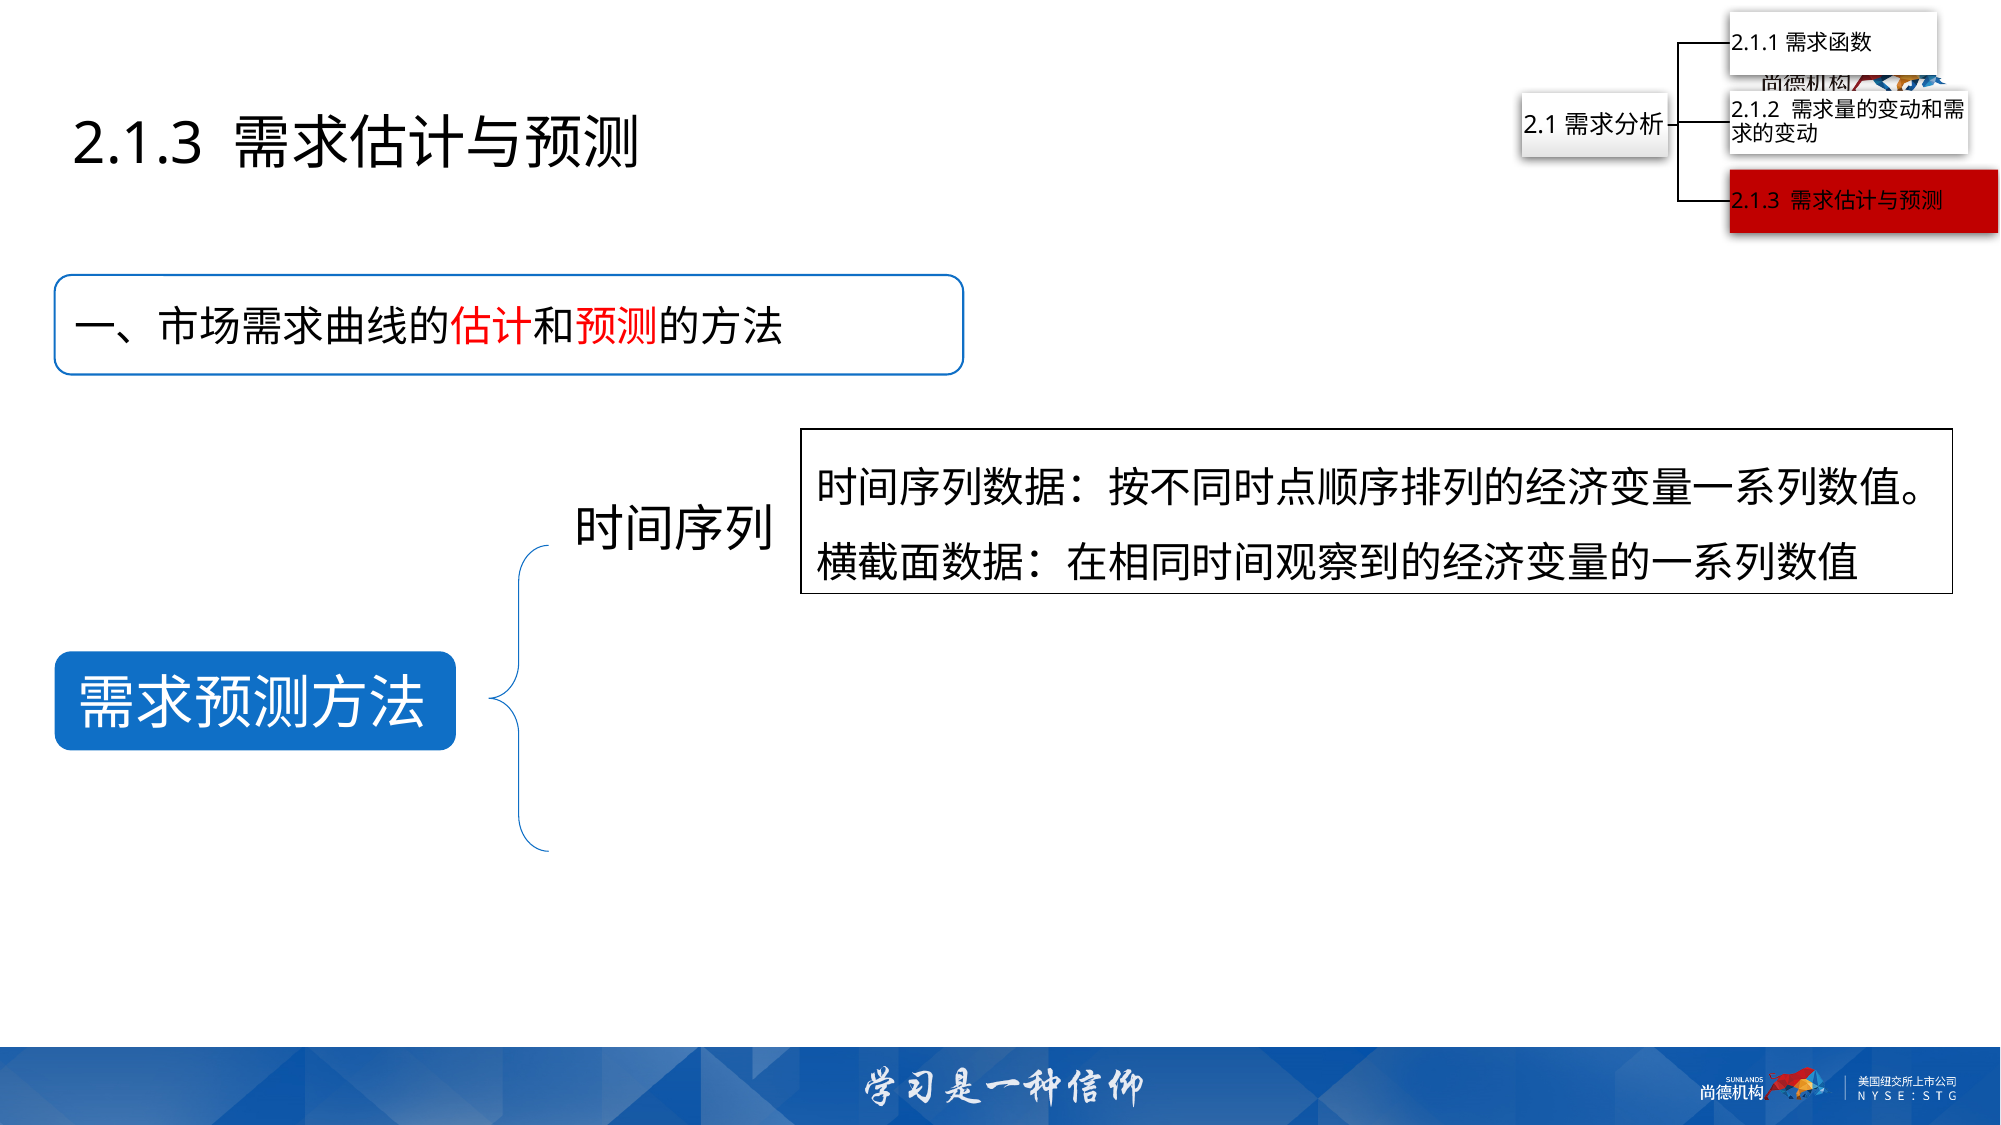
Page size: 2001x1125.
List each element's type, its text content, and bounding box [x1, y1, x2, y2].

text_box 需求预测方法 [62, 658, 456, 743]
text_box 时间序列 [560, 489, 790, 565]
picture [0, 1047, 2001, 1125]
text_box 时间序列数据：按不同时点顺序排列的经济变量一系列数值。 横截面数据：在相同时间观察到的经济变量的一系列数值 [801, 428, 1953, 594]
text_box [53, 650, 455, 752]
text_box 一、市场需求曲线的估计和预测的方法 [53, 273, 965, 376]
text_box 2.1.3 需求估计与预测 [54, 95, 1250, 184]
text_box [488, 544, 549, 852]
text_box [1250, 0, 2000, 289]
